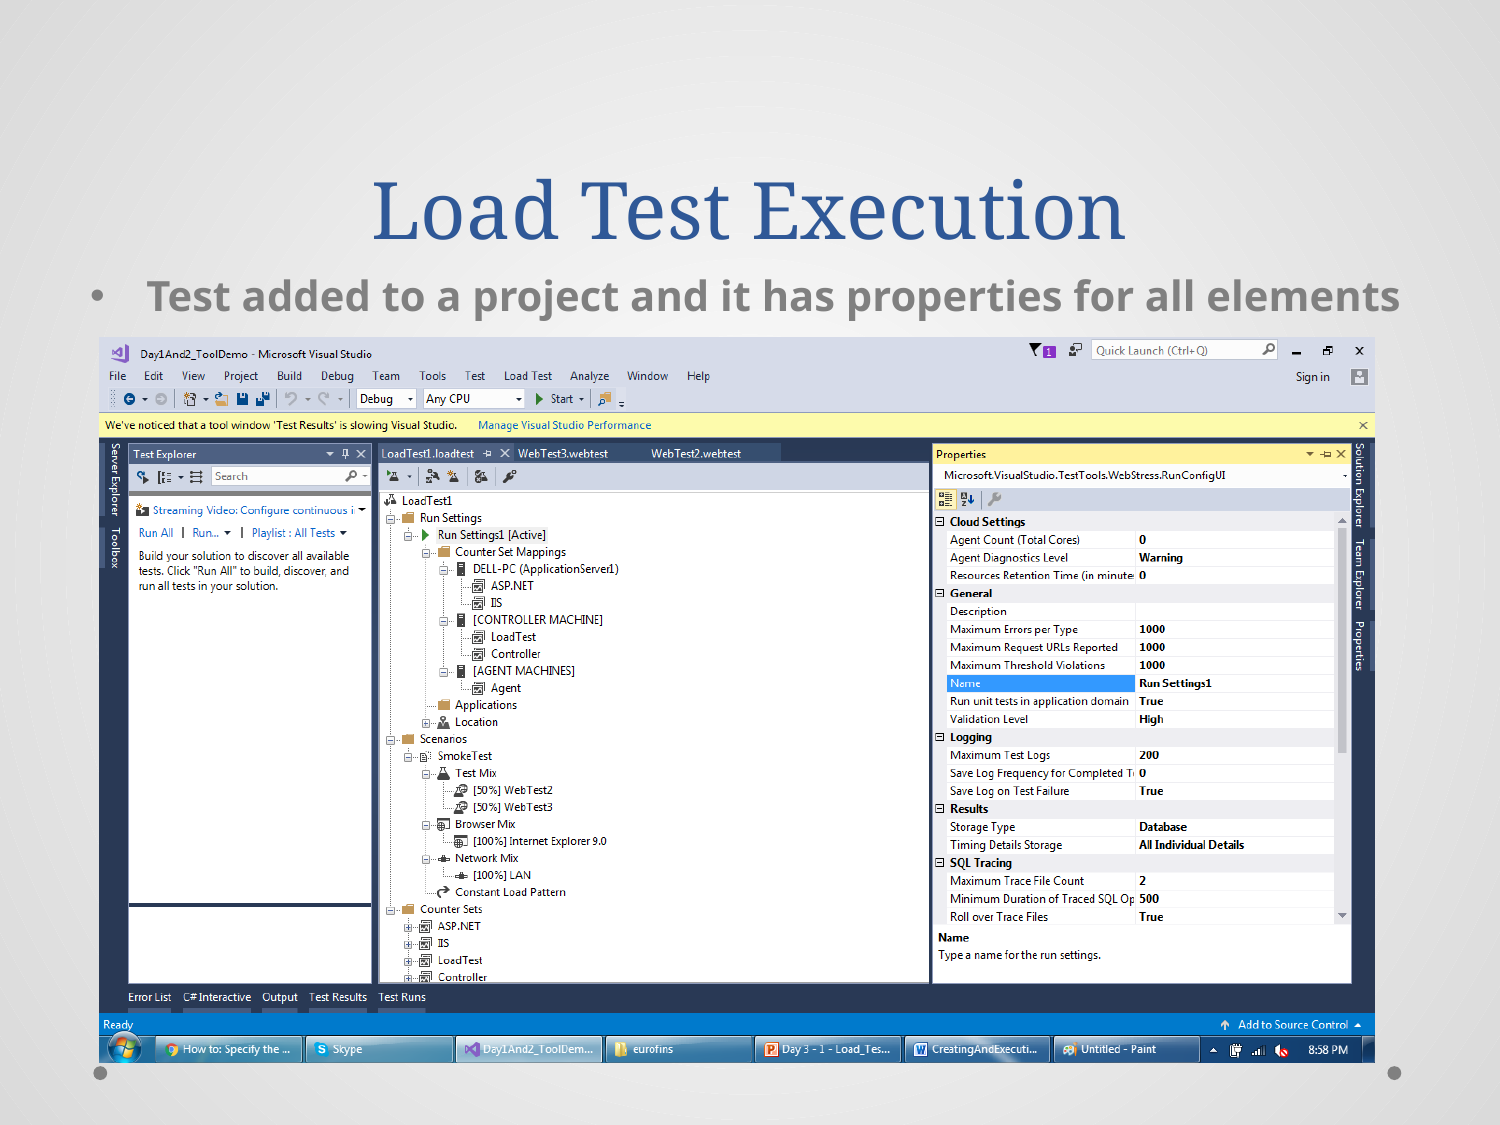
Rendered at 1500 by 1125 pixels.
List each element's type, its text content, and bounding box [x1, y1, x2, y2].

picture [99, 337, 1376, 1063]
list Test added to a project and it has properties for all elements [75, 262, 1425, 1005]
title Load Test Execution [75, 0, 1425, 262]
